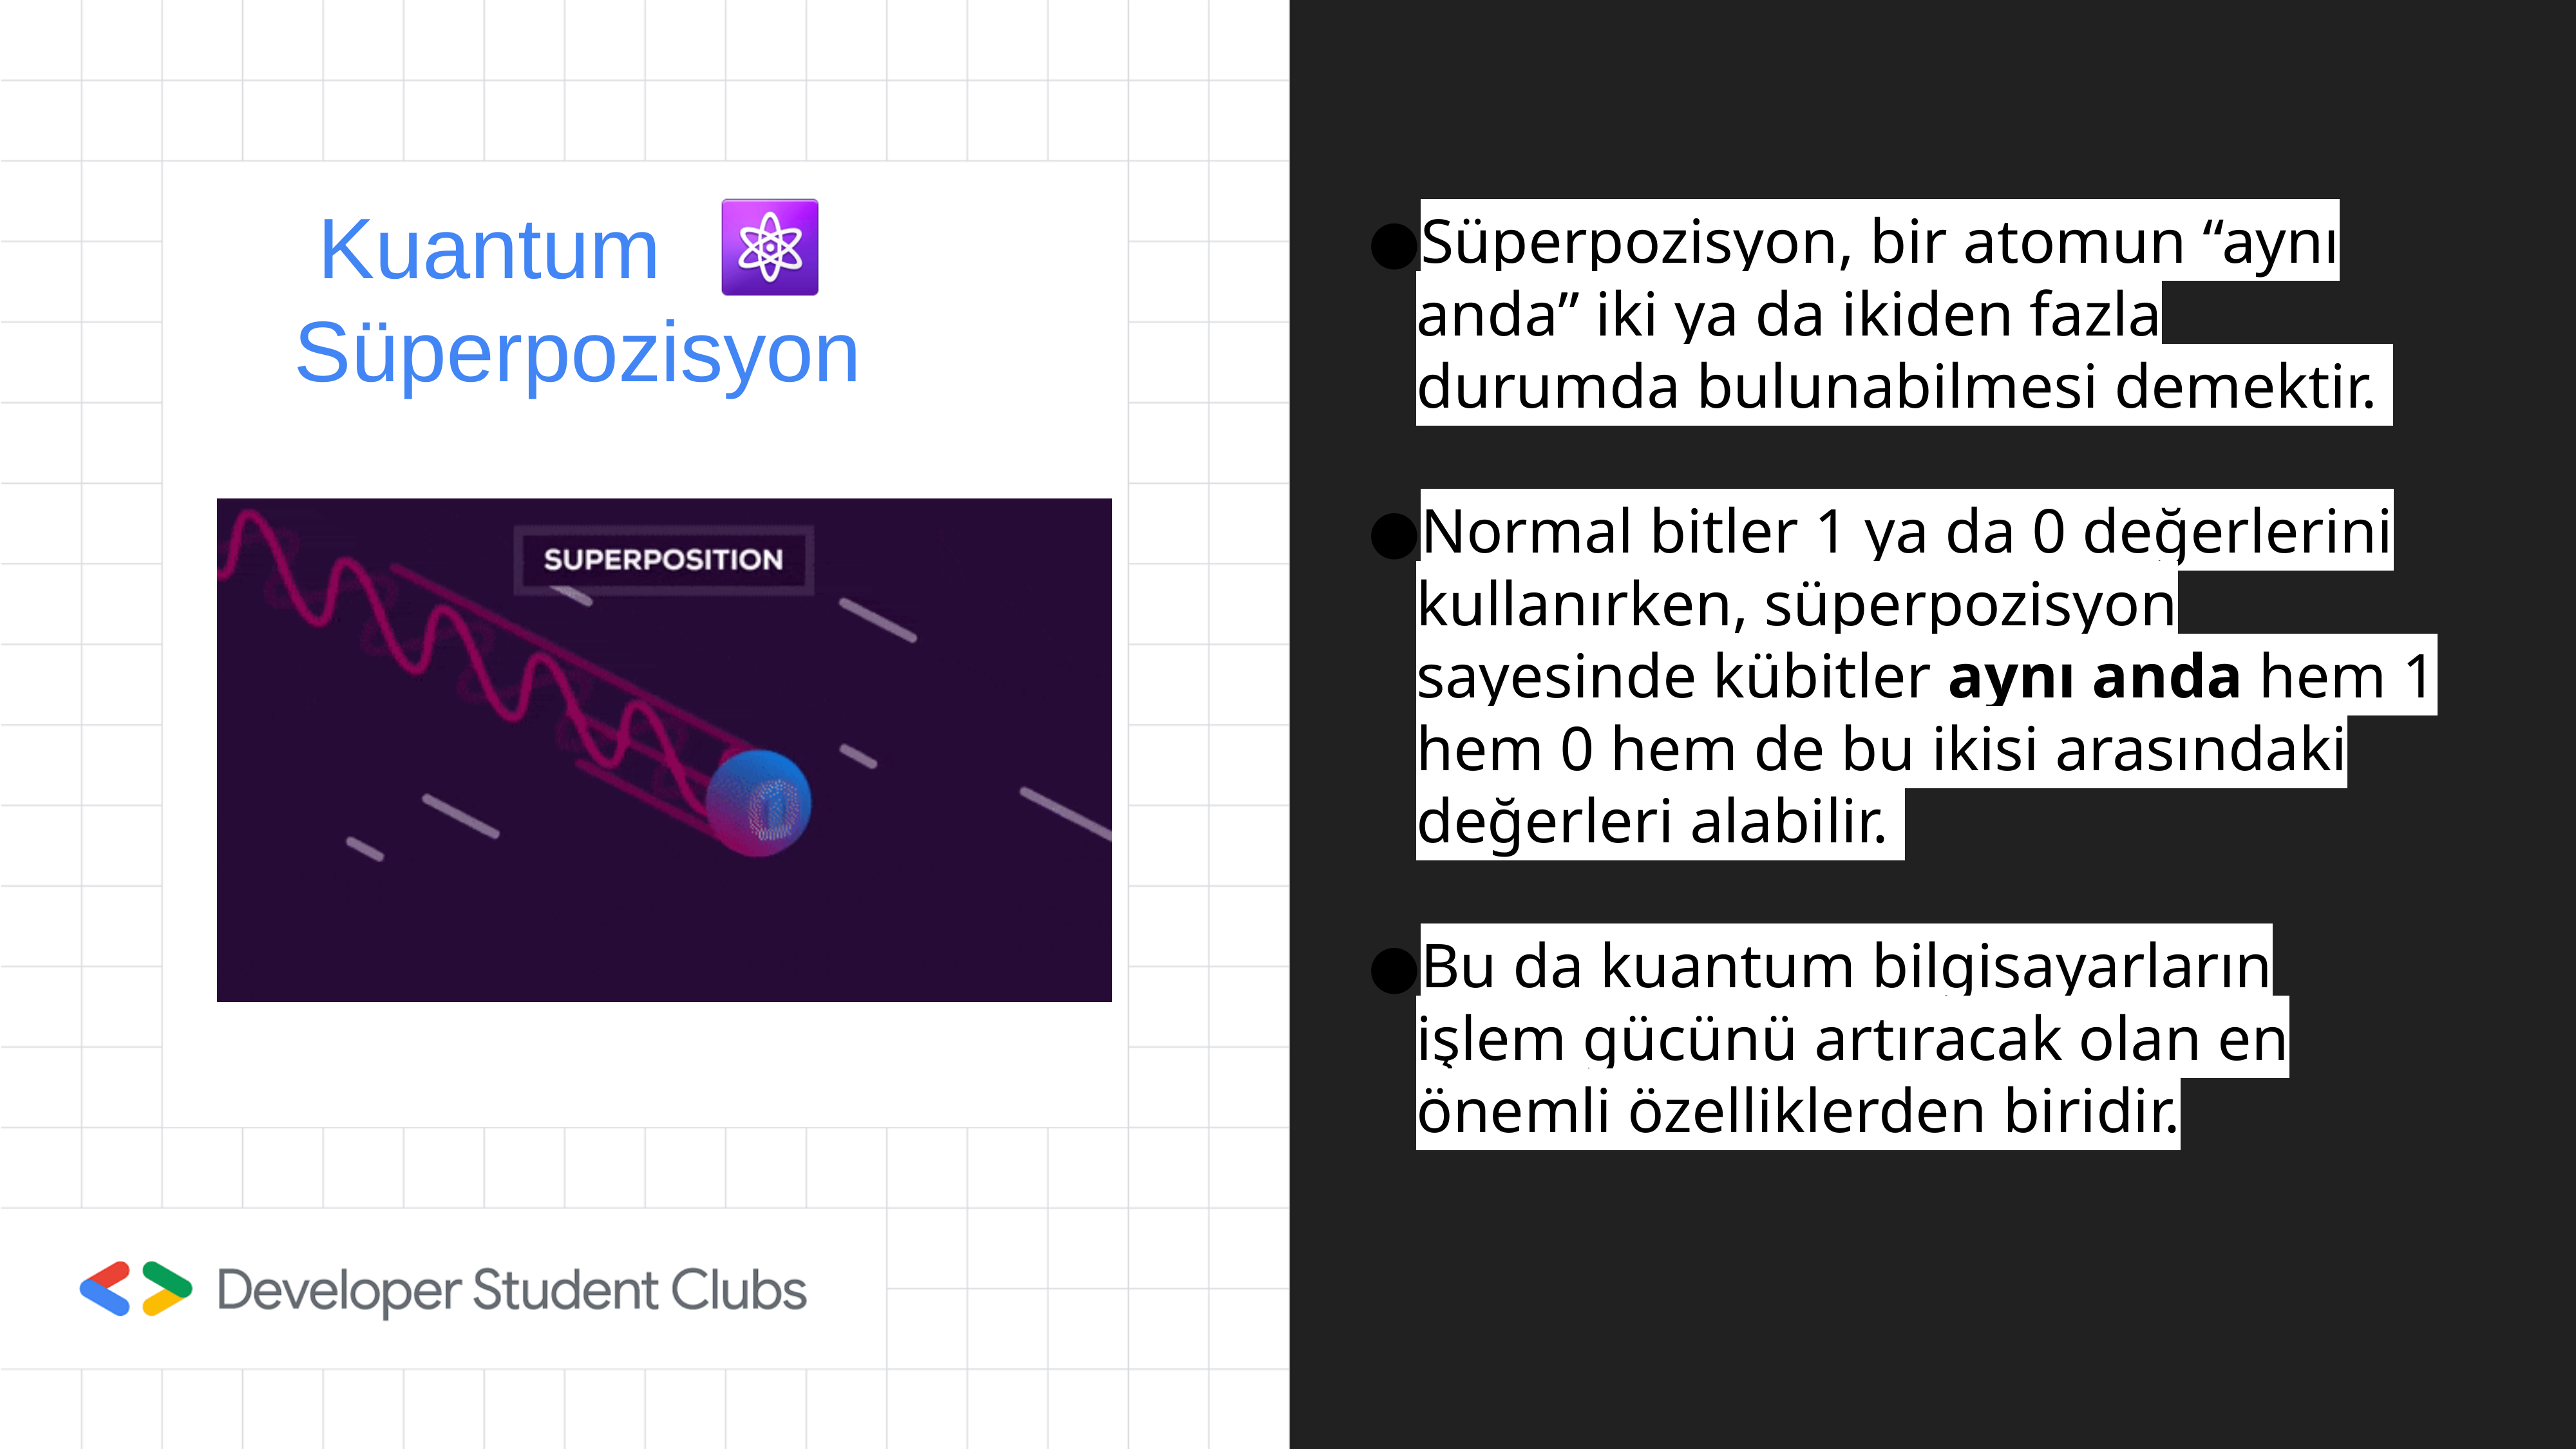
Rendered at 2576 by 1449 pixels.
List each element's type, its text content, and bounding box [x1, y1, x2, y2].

text_box Süperpozisyon, bir atomun “aynı anda” iki ya da ikiden fazla durumda bulunabilmesi demektir. Normal bitler 1 ya da 0 değerlerini kullanırken, süperpozisyon sayesinde kübitler aynı anda hem 1 hem 0 hem de bu ikisi arasındaki değerleri alabilir. Bu da kuantum bilgisayarların işlem gücünü artıracak olan en önemli özelliklerden biridir. [1358, 193, 2448, 1304]
title Kuantum Süperpozisyon [284, 182, 1112, 328]
picture [0, 0, 2576, 1449]
